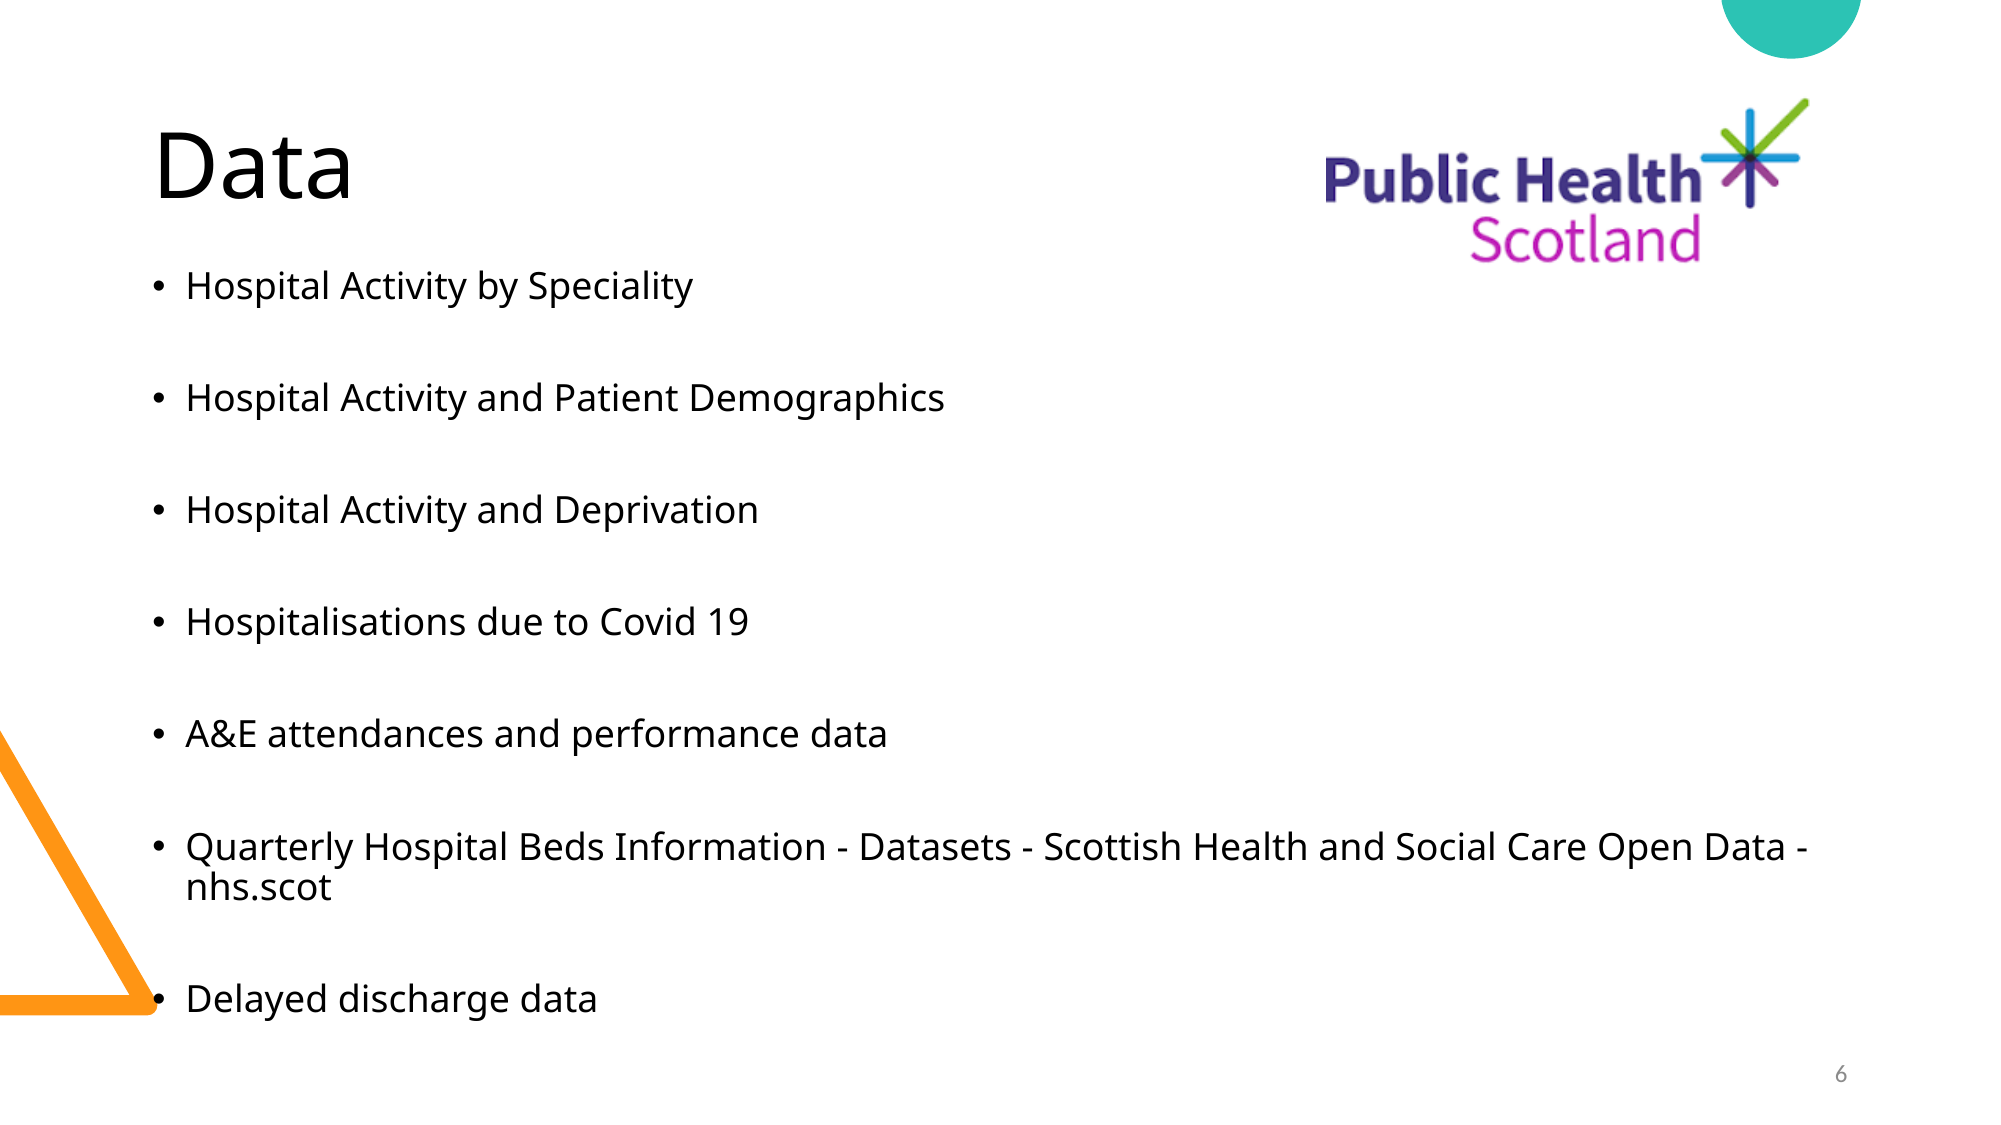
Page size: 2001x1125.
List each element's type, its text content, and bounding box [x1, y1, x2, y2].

list Hospital Activity by Speciality Hospital Activity and Patient Demographics Hospital Activity and Deprivation Hospitalisations due to Covid 19 A&E attendances and performance data Quarterly Hospital Beds Information - Datasets - Scottish Health and Social Care Open Data - nhs.scot Delayed discharge data [137, 259, 1895, 1030]
picture [1326, 86, 1810, 280]
slide_number 6 [1412, 1042, 1863, 1103]
title Data [137, 59, 1863, 259]
